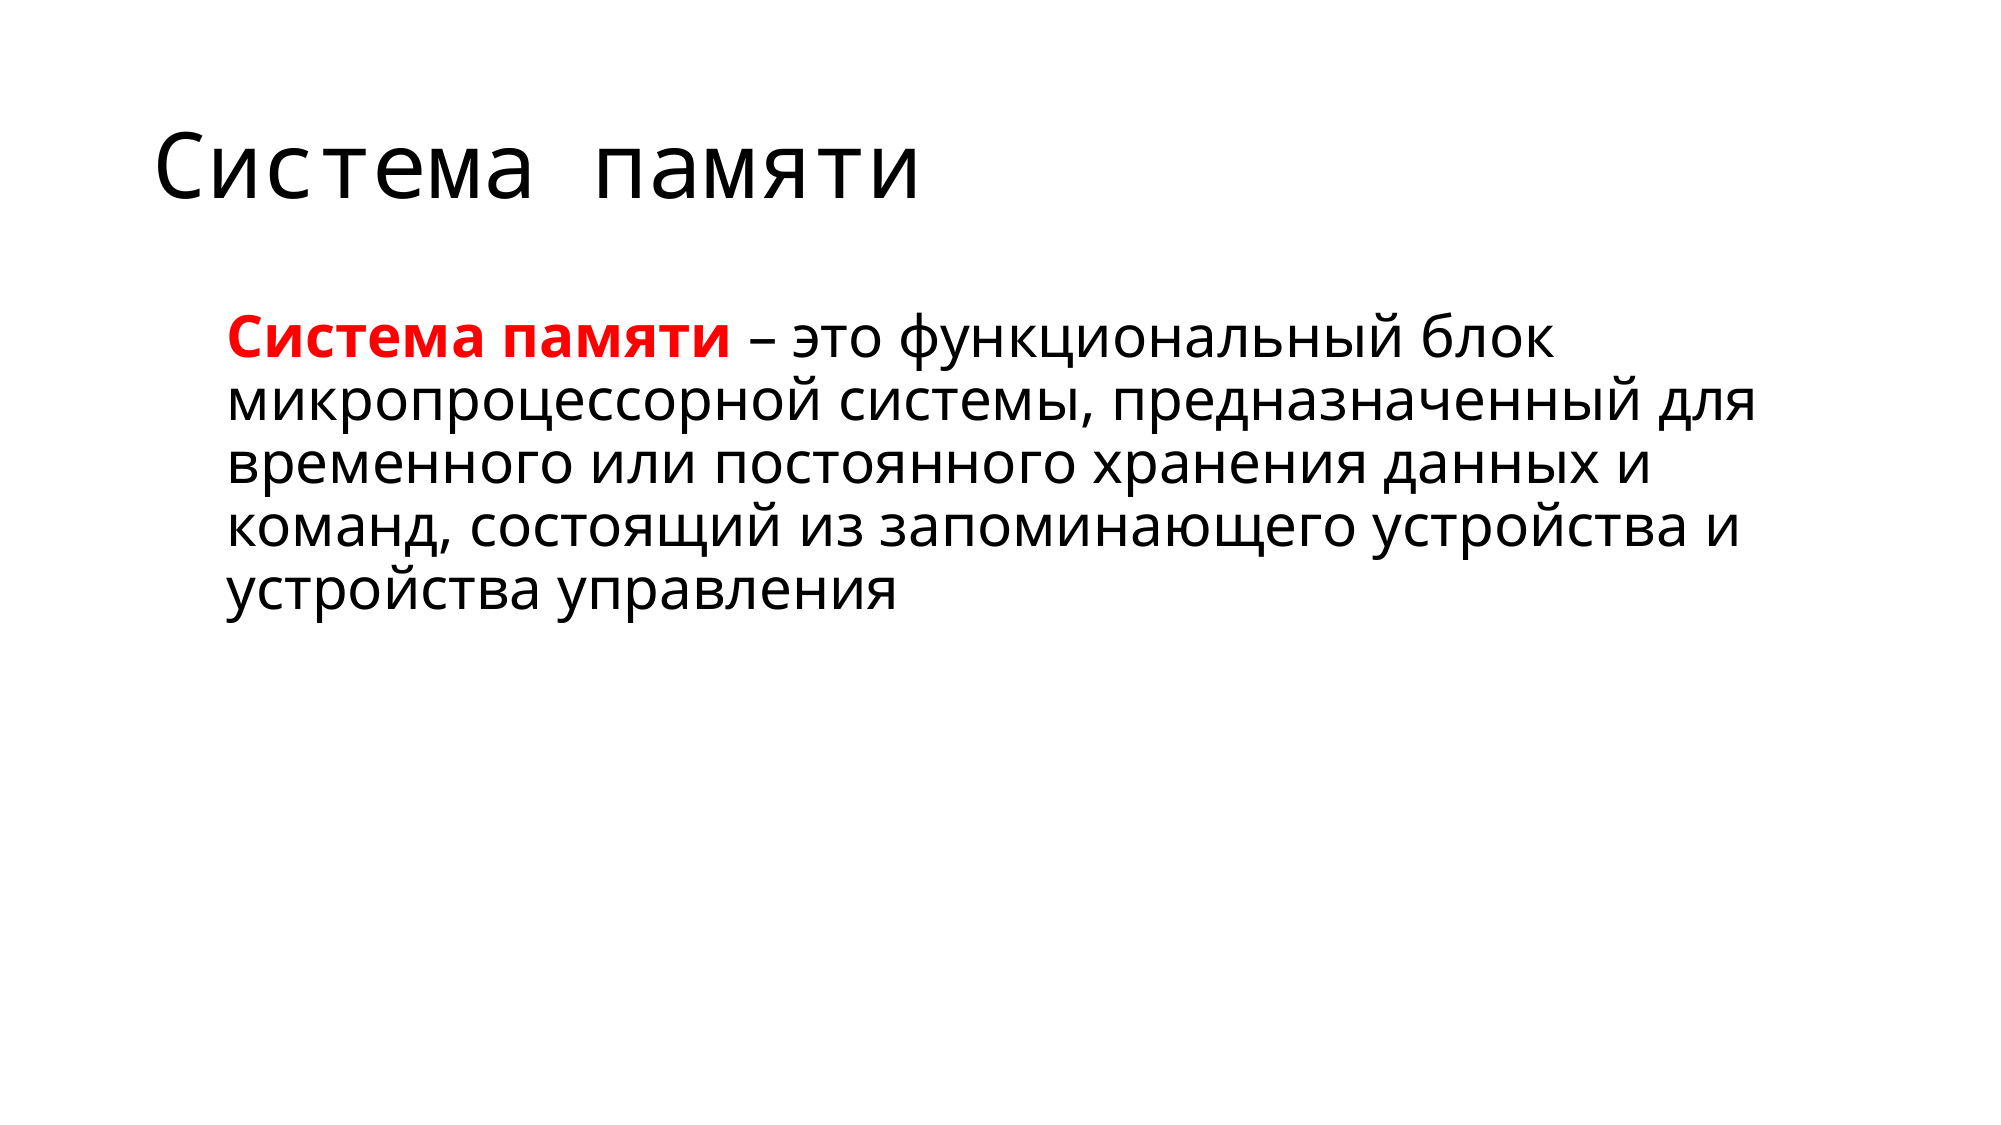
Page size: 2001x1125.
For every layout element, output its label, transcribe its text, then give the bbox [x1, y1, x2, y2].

list Система памяти – это функциональный блок микропроцессорной системы, предназначенный для временного или постоянного хранения данных и команд, состоящий из запоминающего устройства и устройства управления [211, 299, 1863, 1014]
title Система памяти [137, 59, 1863, 278]
